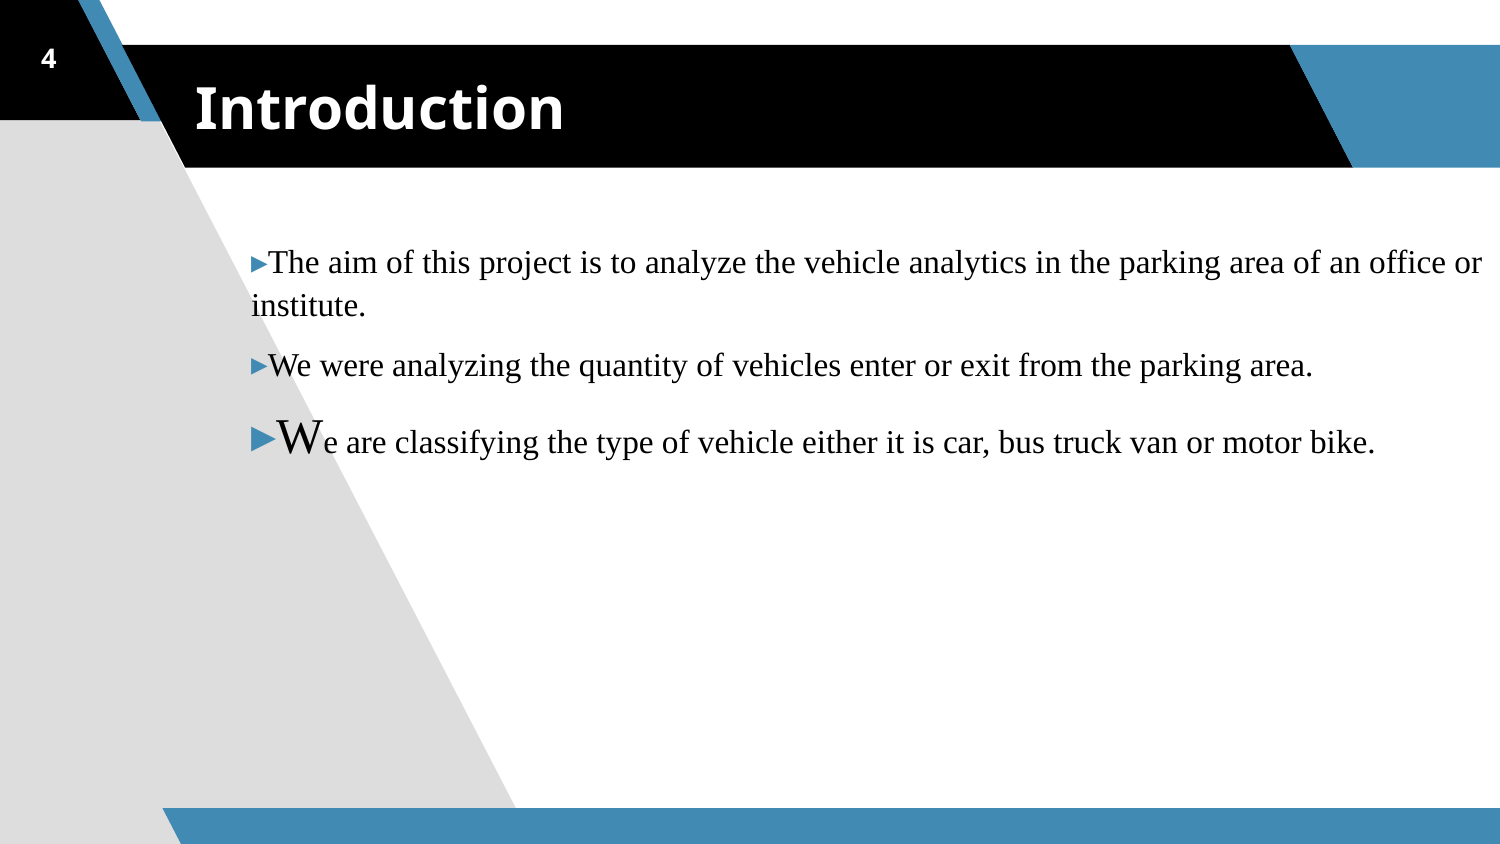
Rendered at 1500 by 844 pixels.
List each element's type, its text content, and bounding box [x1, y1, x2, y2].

slide_number 4 [0, 0, 98, 121]
list The aim of this project is to analyze the vehicle analytics in the parking area of an office or institute. We were analyzing the quantity of vehicles enter or exit from the parking area. We are classifying the type of vehicle either it is car, bus truck van or motor bike. [236, 222, 1500, 809]
title Introduction [180, 44, 1424, 168]
